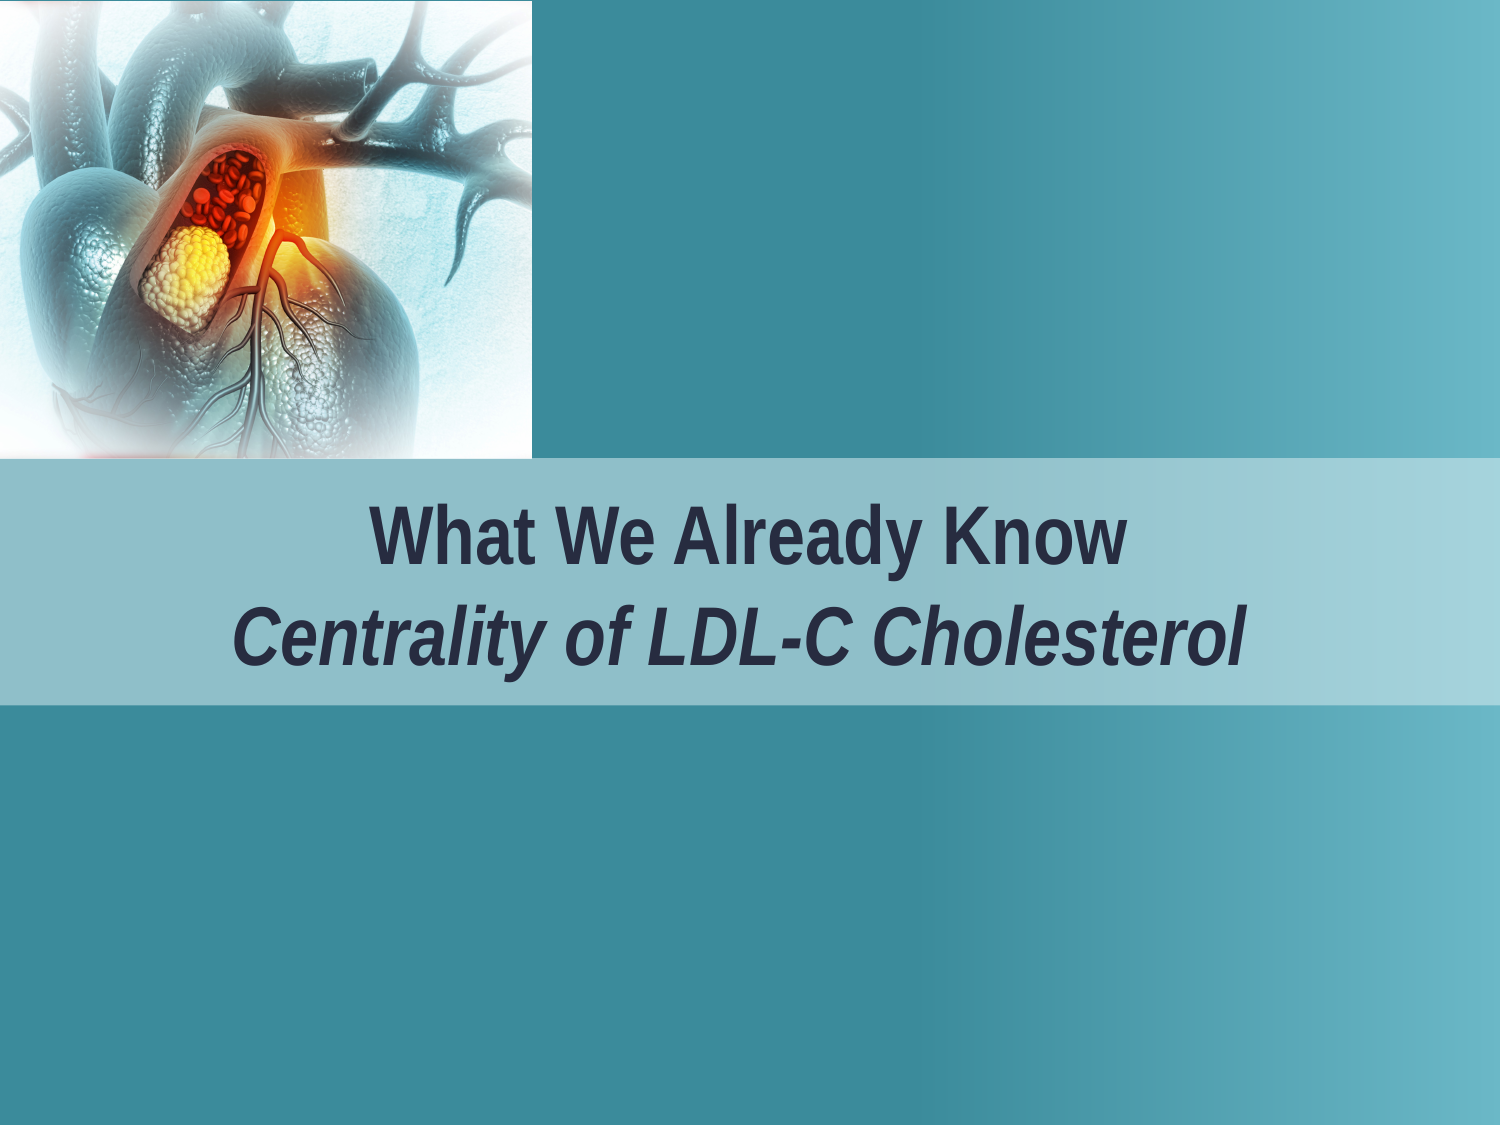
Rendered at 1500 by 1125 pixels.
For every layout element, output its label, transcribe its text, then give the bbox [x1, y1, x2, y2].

text_box What We Already Know Centrality of LDL-C Cholesterol [0, 457, 1500, 706]
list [0, 1, 532, 459]
